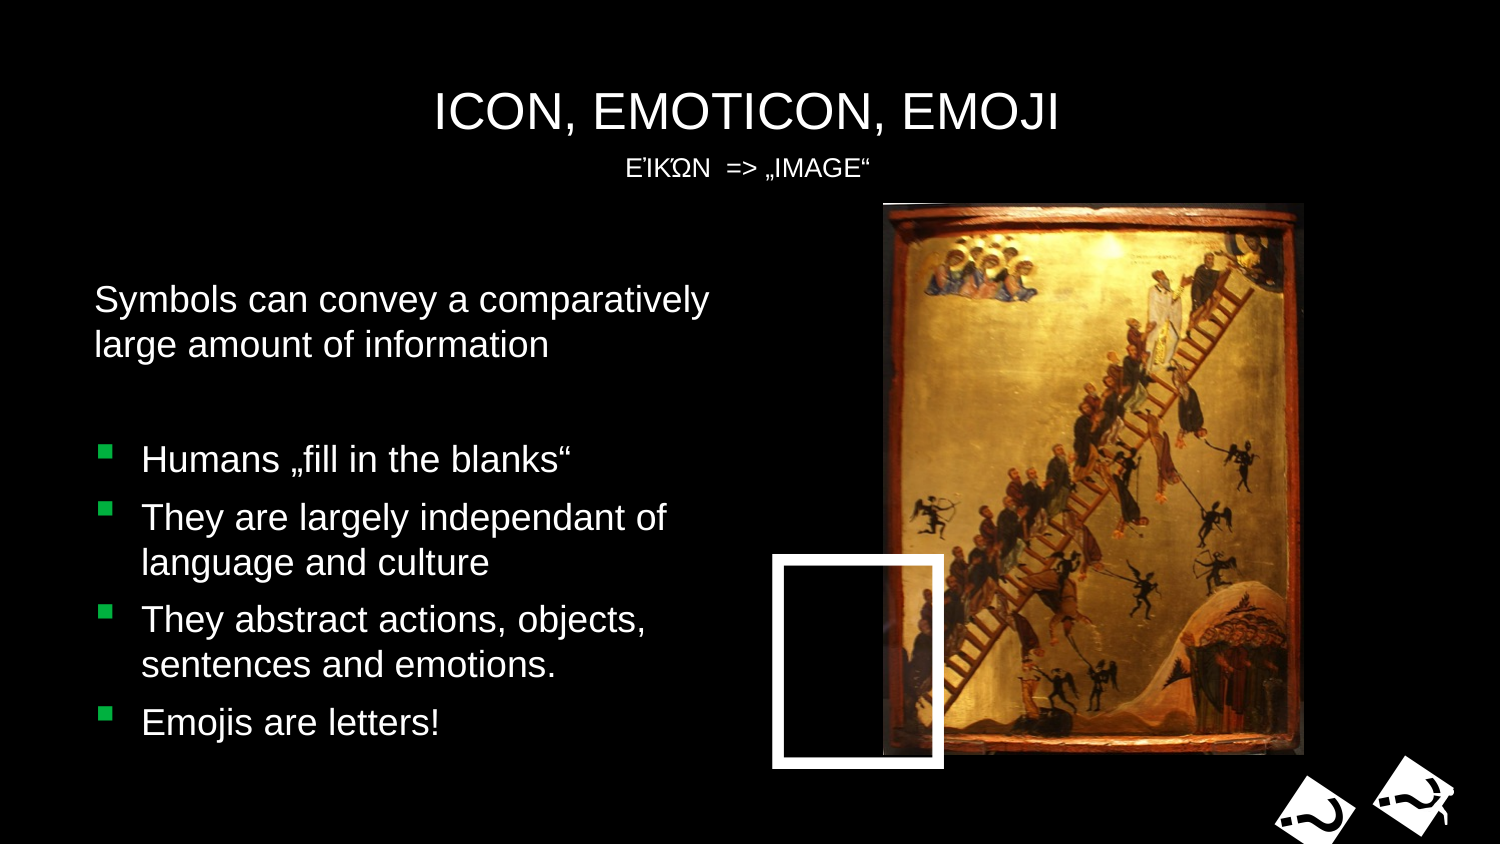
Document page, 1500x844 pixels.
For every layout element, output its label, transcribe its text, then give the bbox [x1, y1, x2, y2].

title Icon, emoticon, emoji [94, 89, 1402, 148]
subtitle εἰκών => „image“ [94, 150, 1402, 223]
list Symbols can convey a comparatively large amount of information Humans „fill in the blanks“ They are largely independant of language and culture They abstract actions, objects, sentences and emotions. Emojis are letters! [94, 275, 740, 844]
text_box 🔎 [1247, 729, 1476, 844]
text_box 💸 [726, 449, 1041, 840]
picture [883, 203, 1304, 756]
picture [1435, 821, 1454, 825]
